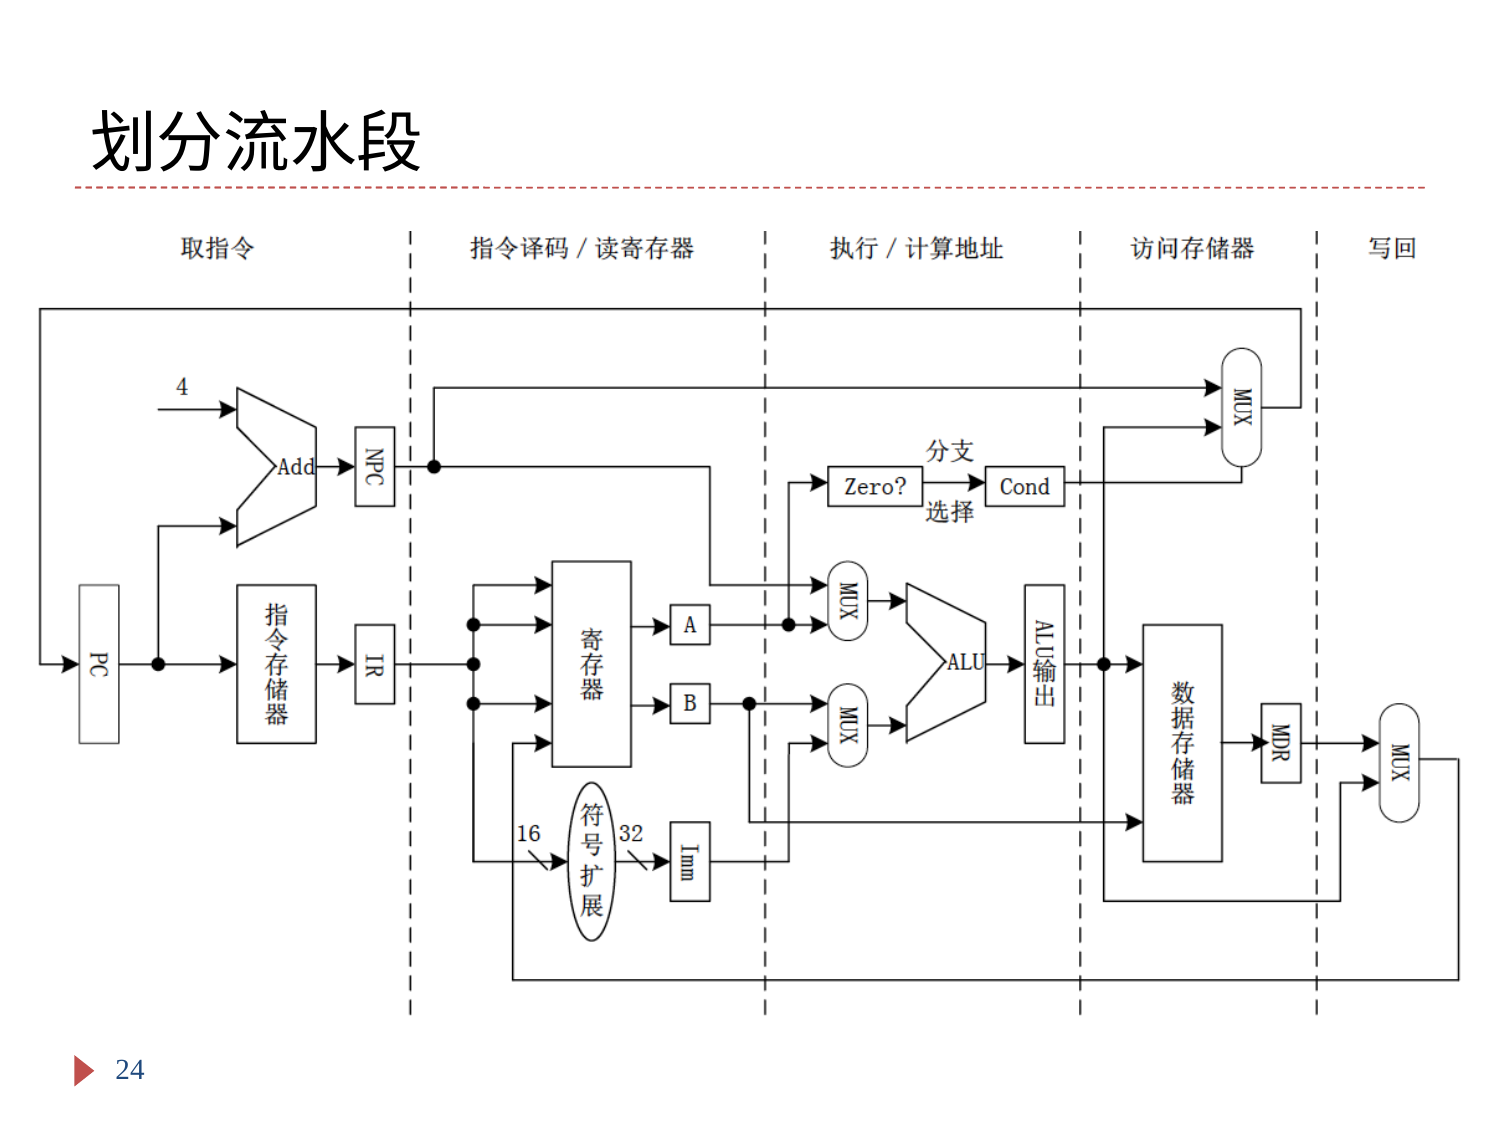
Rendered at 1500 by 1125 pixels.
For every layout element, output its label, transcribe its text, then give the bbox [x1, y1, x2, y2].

title 划分流水段 [75, 24, 1425, 188]
picture [29, 231, 1473, 1024]
slide_number 24 [100, 1042, 426, 1103]
